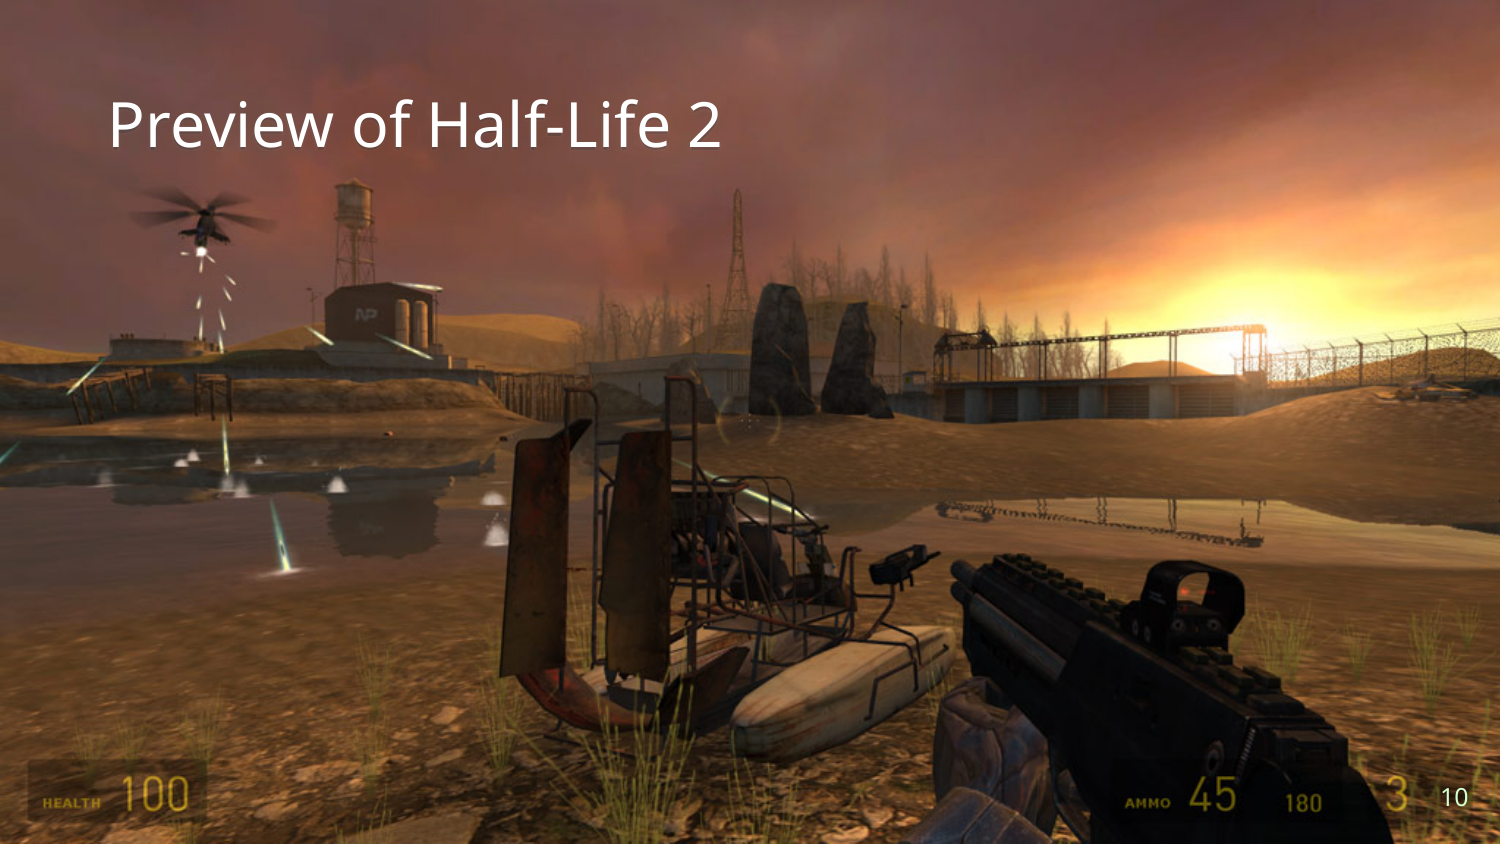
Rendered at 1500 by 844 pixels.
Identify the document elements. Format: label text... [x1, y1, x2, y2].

picture [0, 0, 1500, 844]
title Preview of Half-Life 2 [107, 93, 888, 320]
slide_number 10 [1378, 766, 1469, 832]
